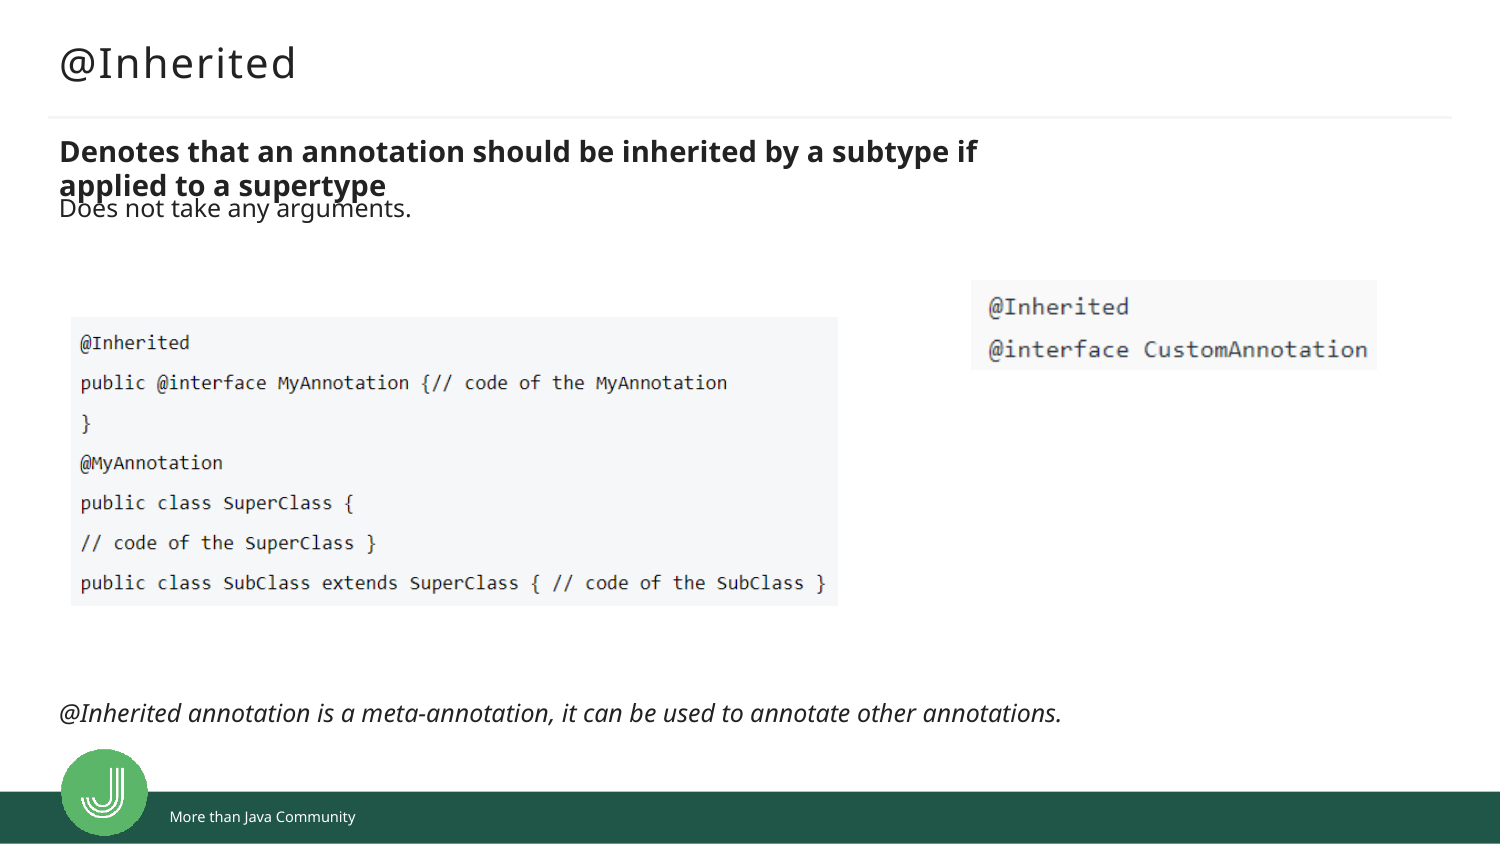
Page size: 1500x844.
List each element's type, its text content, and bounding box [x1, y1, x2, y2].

picture [971, 280, 1377, 370]
picture [70, 317, 838, 606]
text_box Does not take any arguments. [59, 188, 655, 230]
list Denotes that an annotation should be inherited by a subtype if applied to a supertype [59, 135, 1065, 177]
picture [59, 747, 149, 837]
title @Inherited [59, 37, 1442, 87]
text_box @Inherited annotation is a meta-annotation, it can be used to annotate other annotations. [59, 694, 1123, 736]
